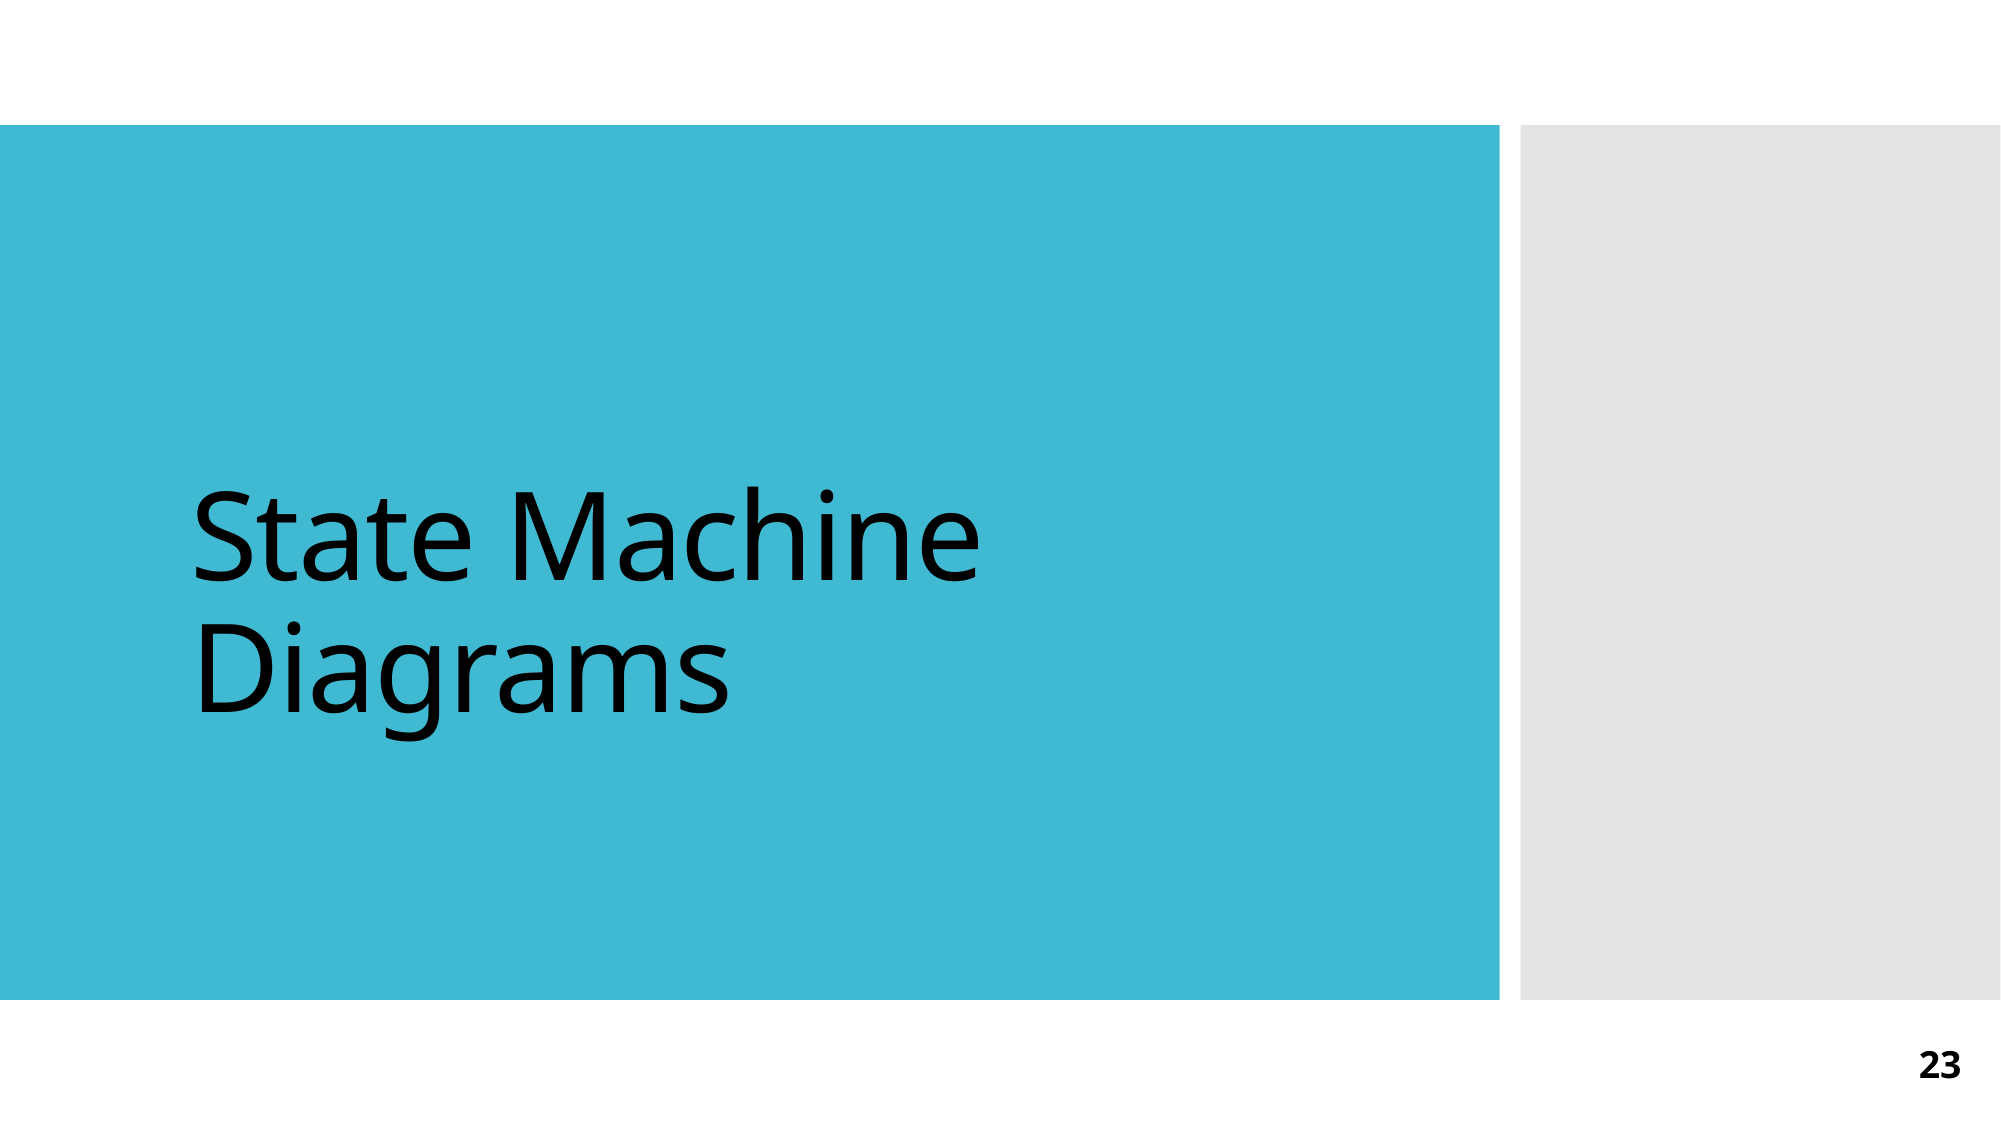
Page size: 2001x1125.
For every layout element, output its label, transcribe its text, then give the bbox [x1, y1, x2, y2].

slide_number 23 [1725, 1036, 1977, 1097]
title State Machine Diagrams [175, 213, 1376, 747]
